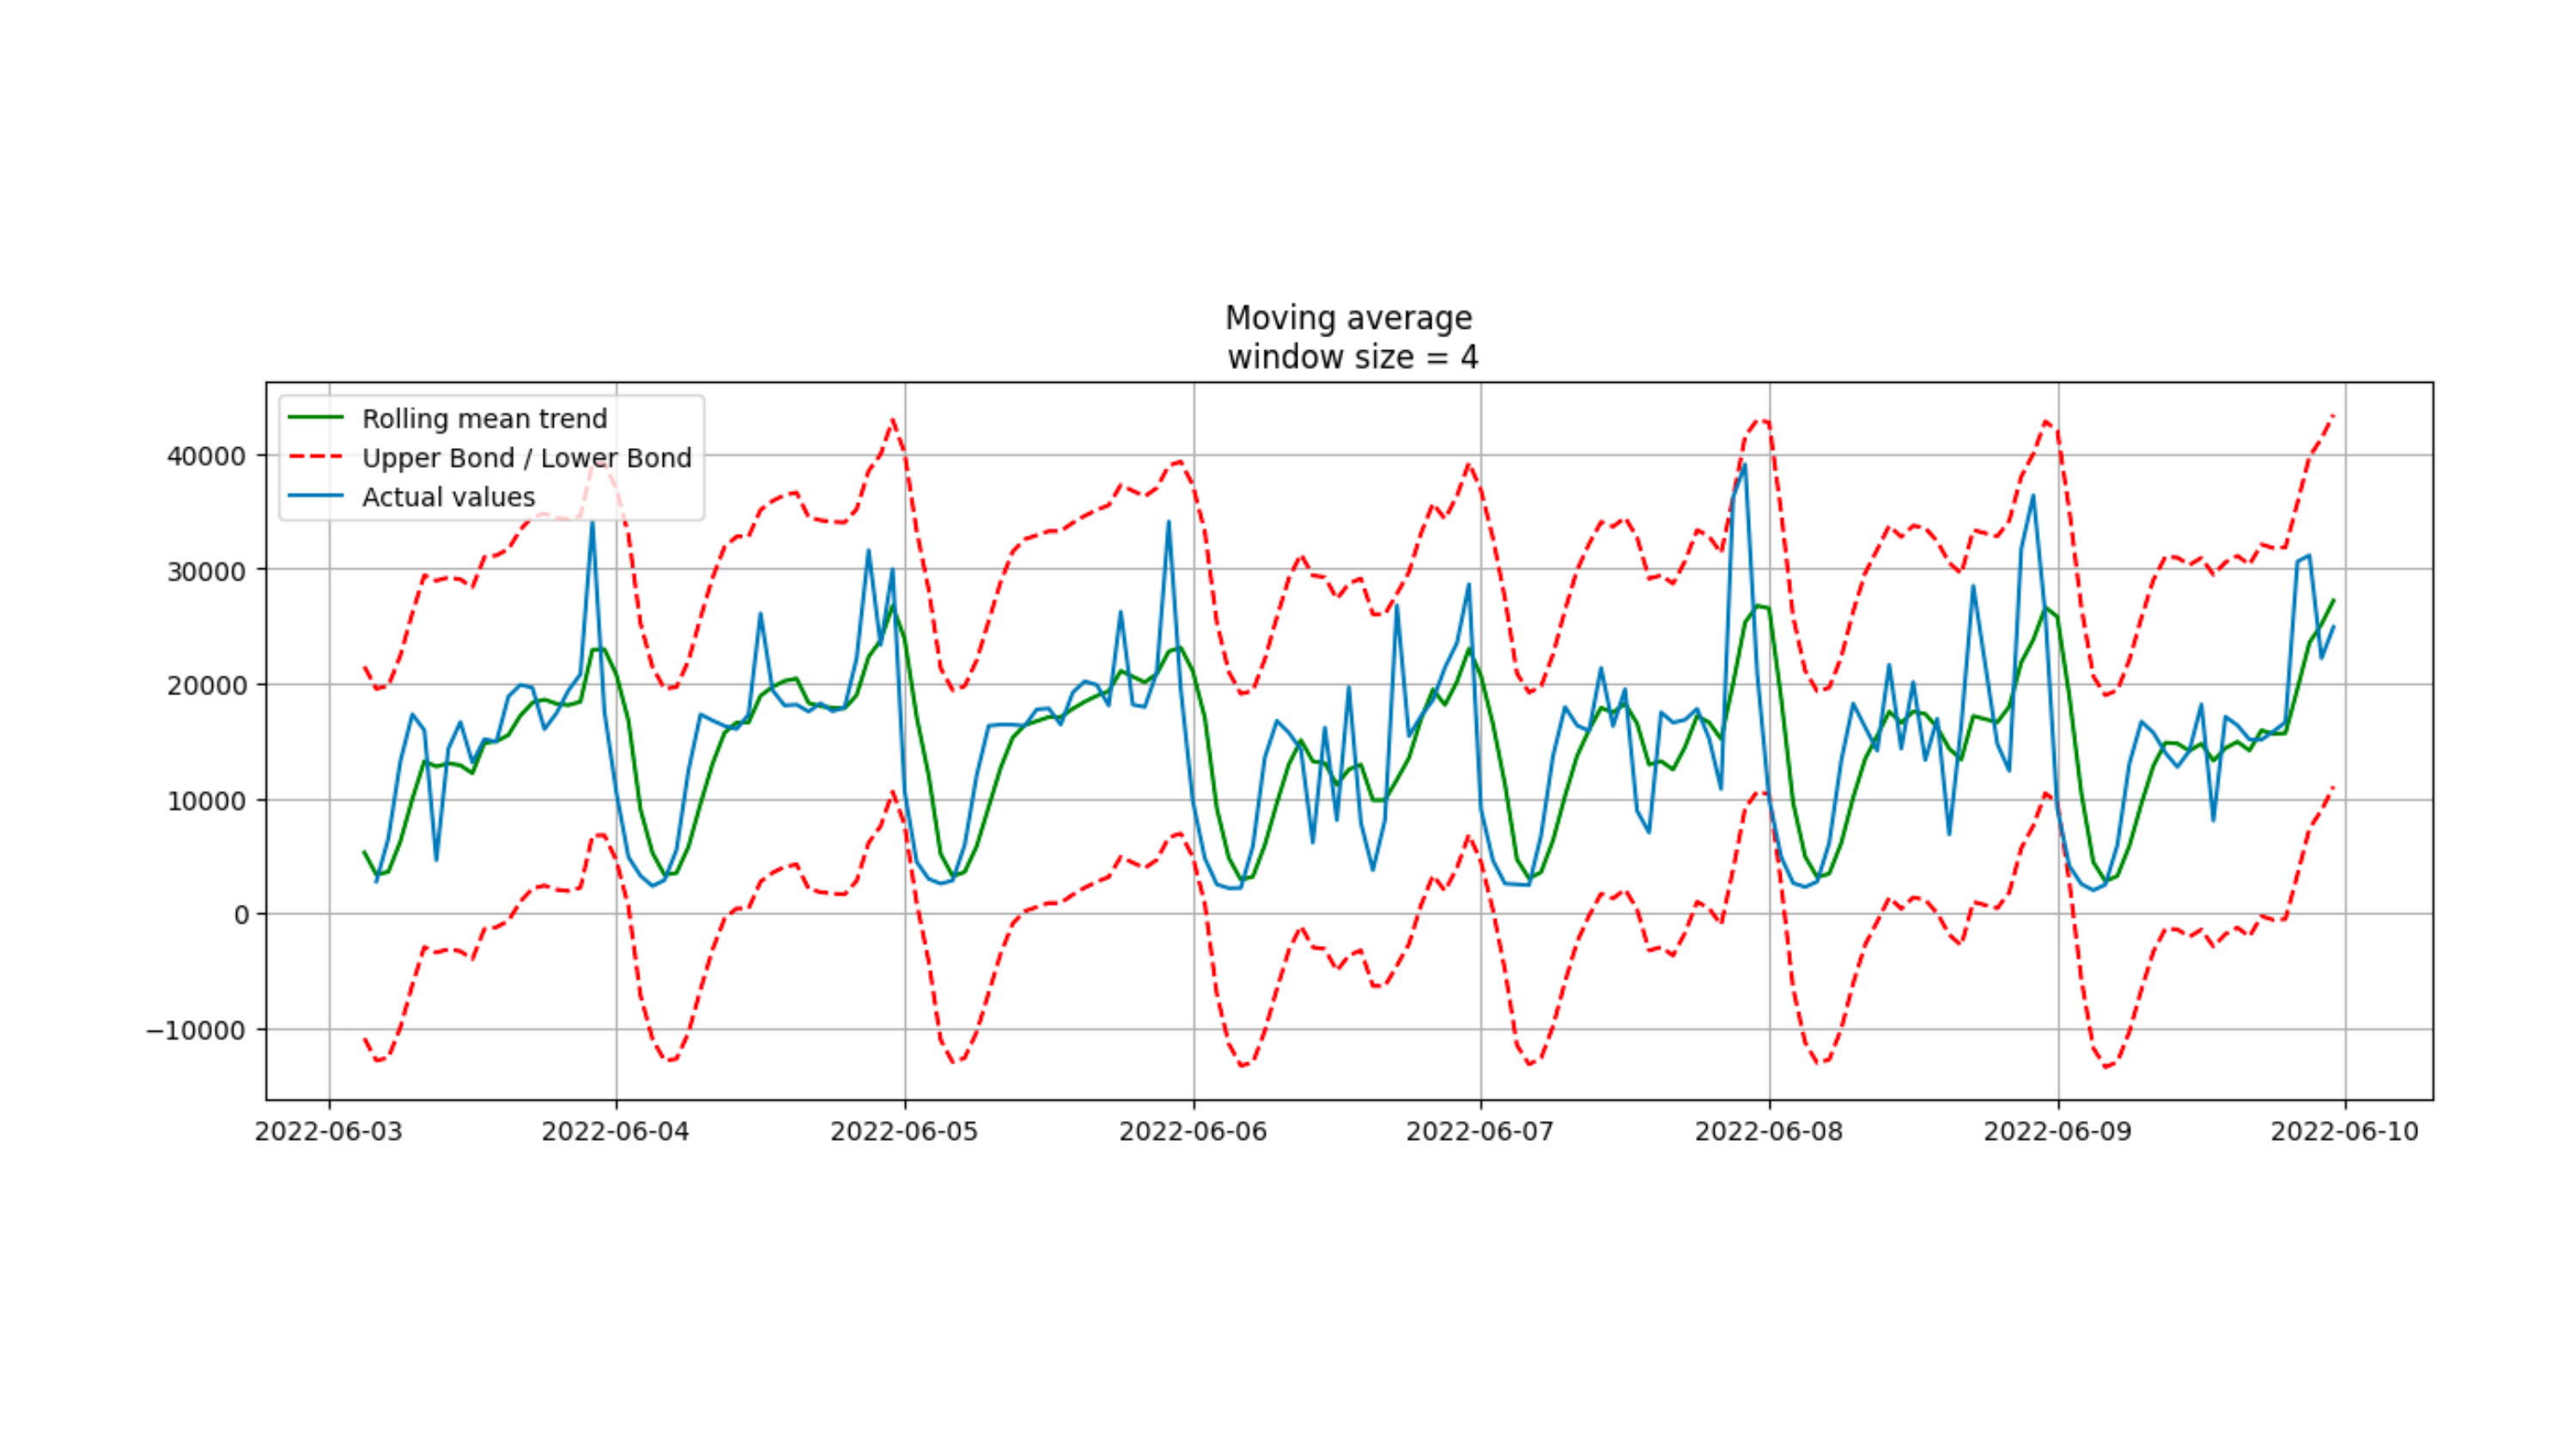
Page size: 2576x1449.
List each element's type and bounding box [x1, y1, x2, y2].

text_box [126, 285, 2450, 1163]
